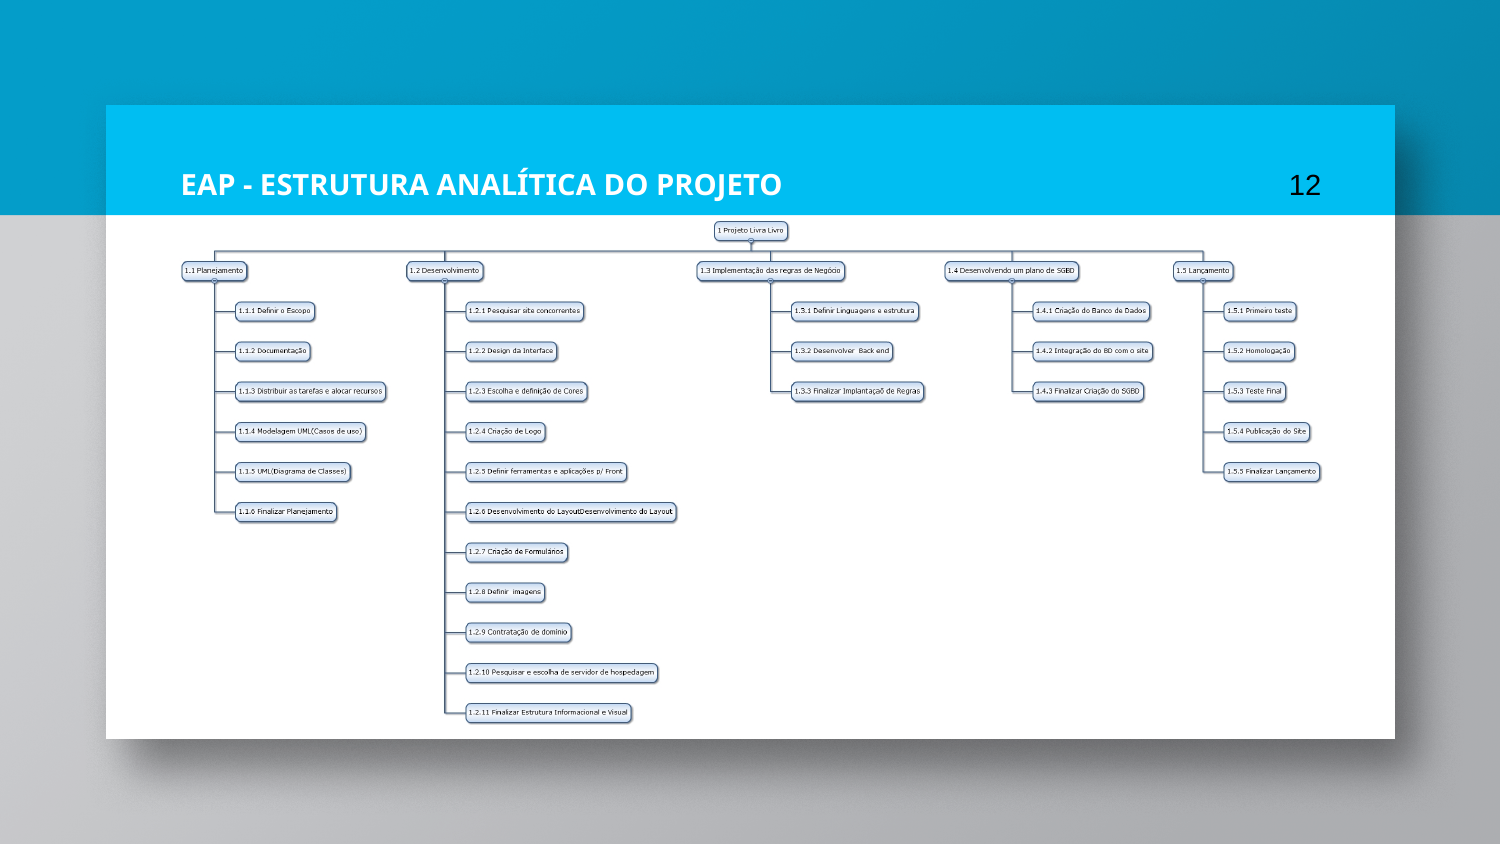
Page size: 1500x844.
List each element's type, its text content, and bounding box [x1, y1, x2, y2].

title EAP - ESTRUTURA ANALÍTICA DO PROJETO [165, 106, 1273, 217]
slide_number 12 [1273, 106, 1364, 217]
picture [0, 216, 1500, 844]
